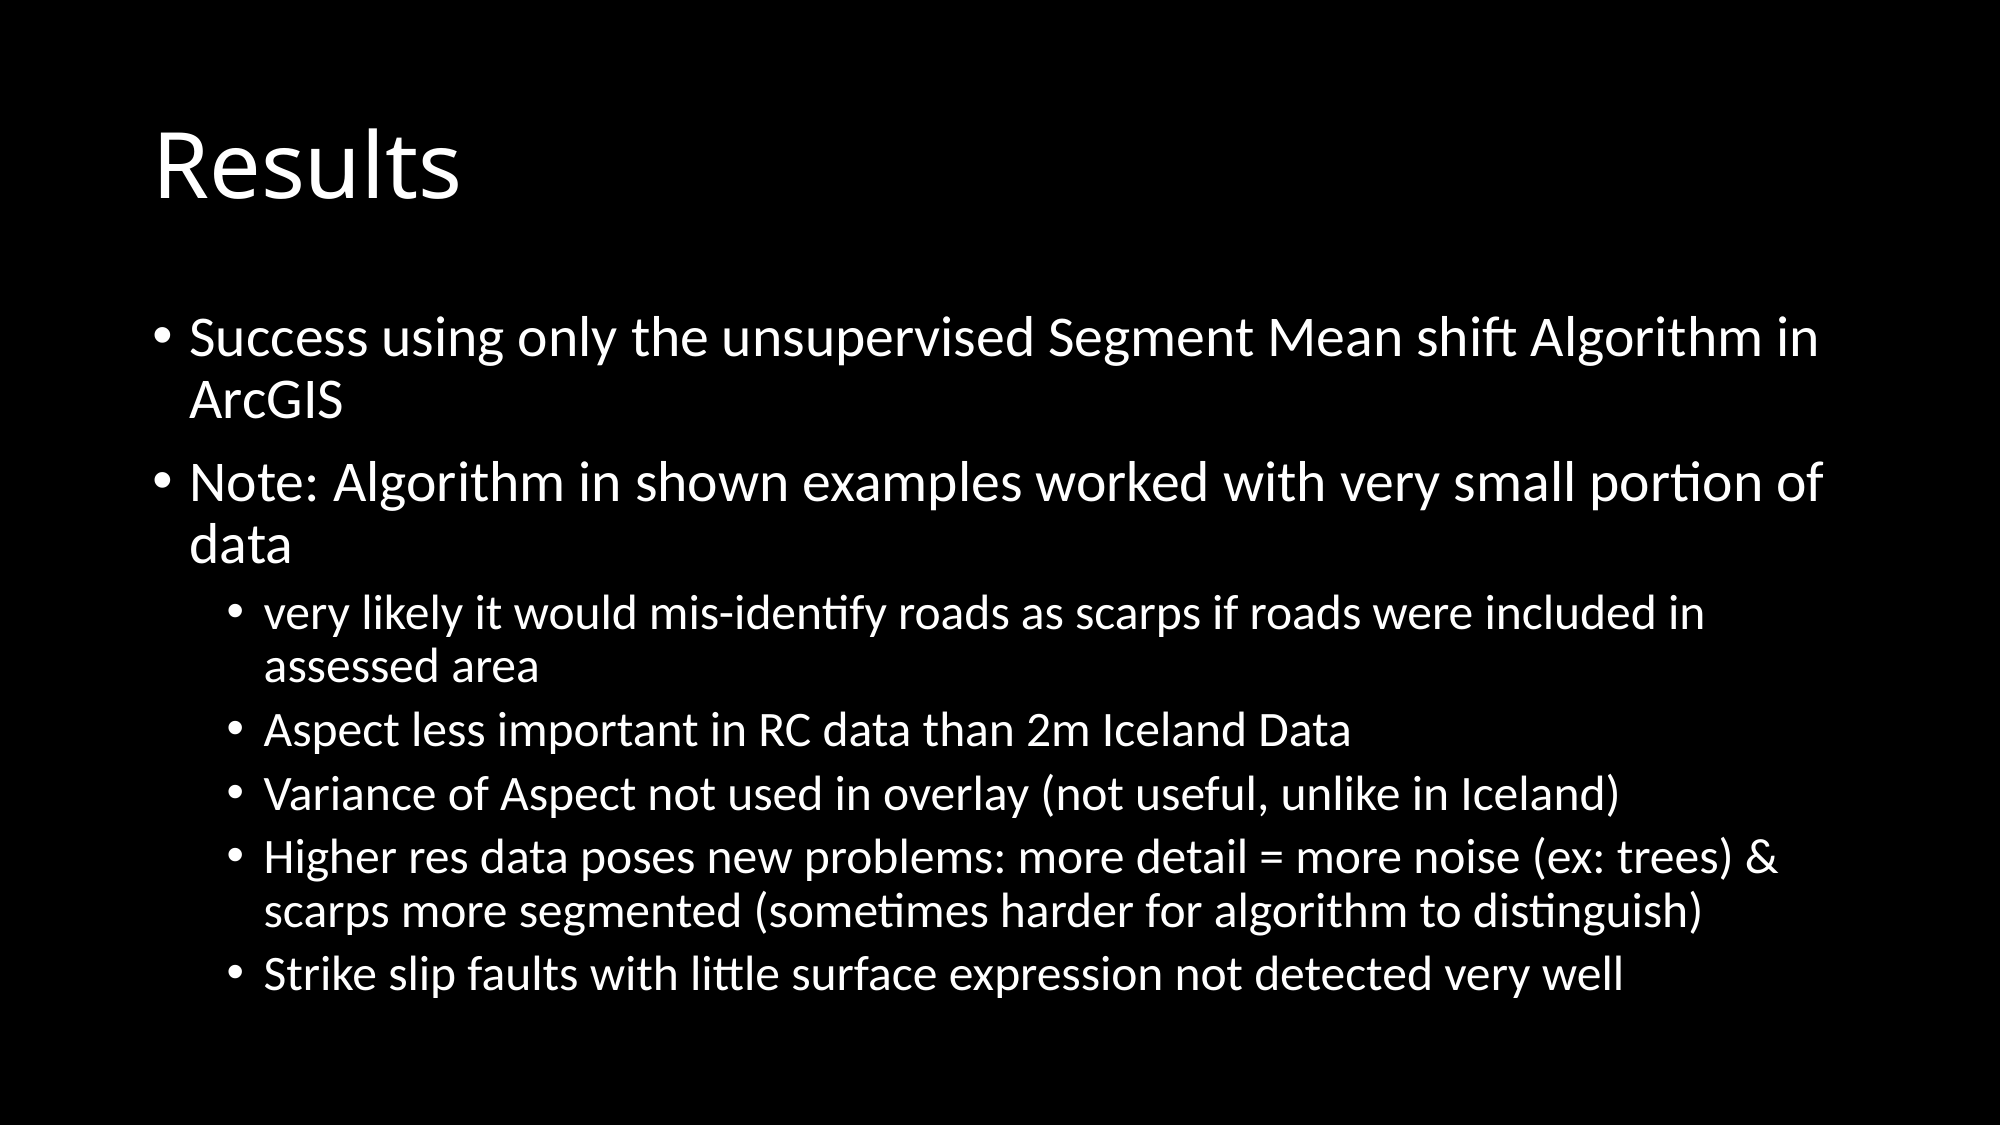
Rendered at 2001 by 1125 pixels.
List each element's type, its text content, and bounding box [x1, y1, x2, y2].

list Success using only the unsupervised Segment Mean shift Algorithm in ArcGIS Note: Algorithm in shown examples worked with very small portion of data very likely it would mis-identify roads as scarps if roads were included in assessed area Aspect less important in RC data than 2m Iceland Data Variance of Aspect not used in overlay (not useful, unlike in Iceland) Higher res data poses new problems: more detail = more noise (ex: trees) & scarps more segmented (sometimes harder for algorithm to distinguish) Strike slip faults with little surface expression not detected very well [137, 299, 1863, 1014]
title Results [137, 59, 1863, 278]
